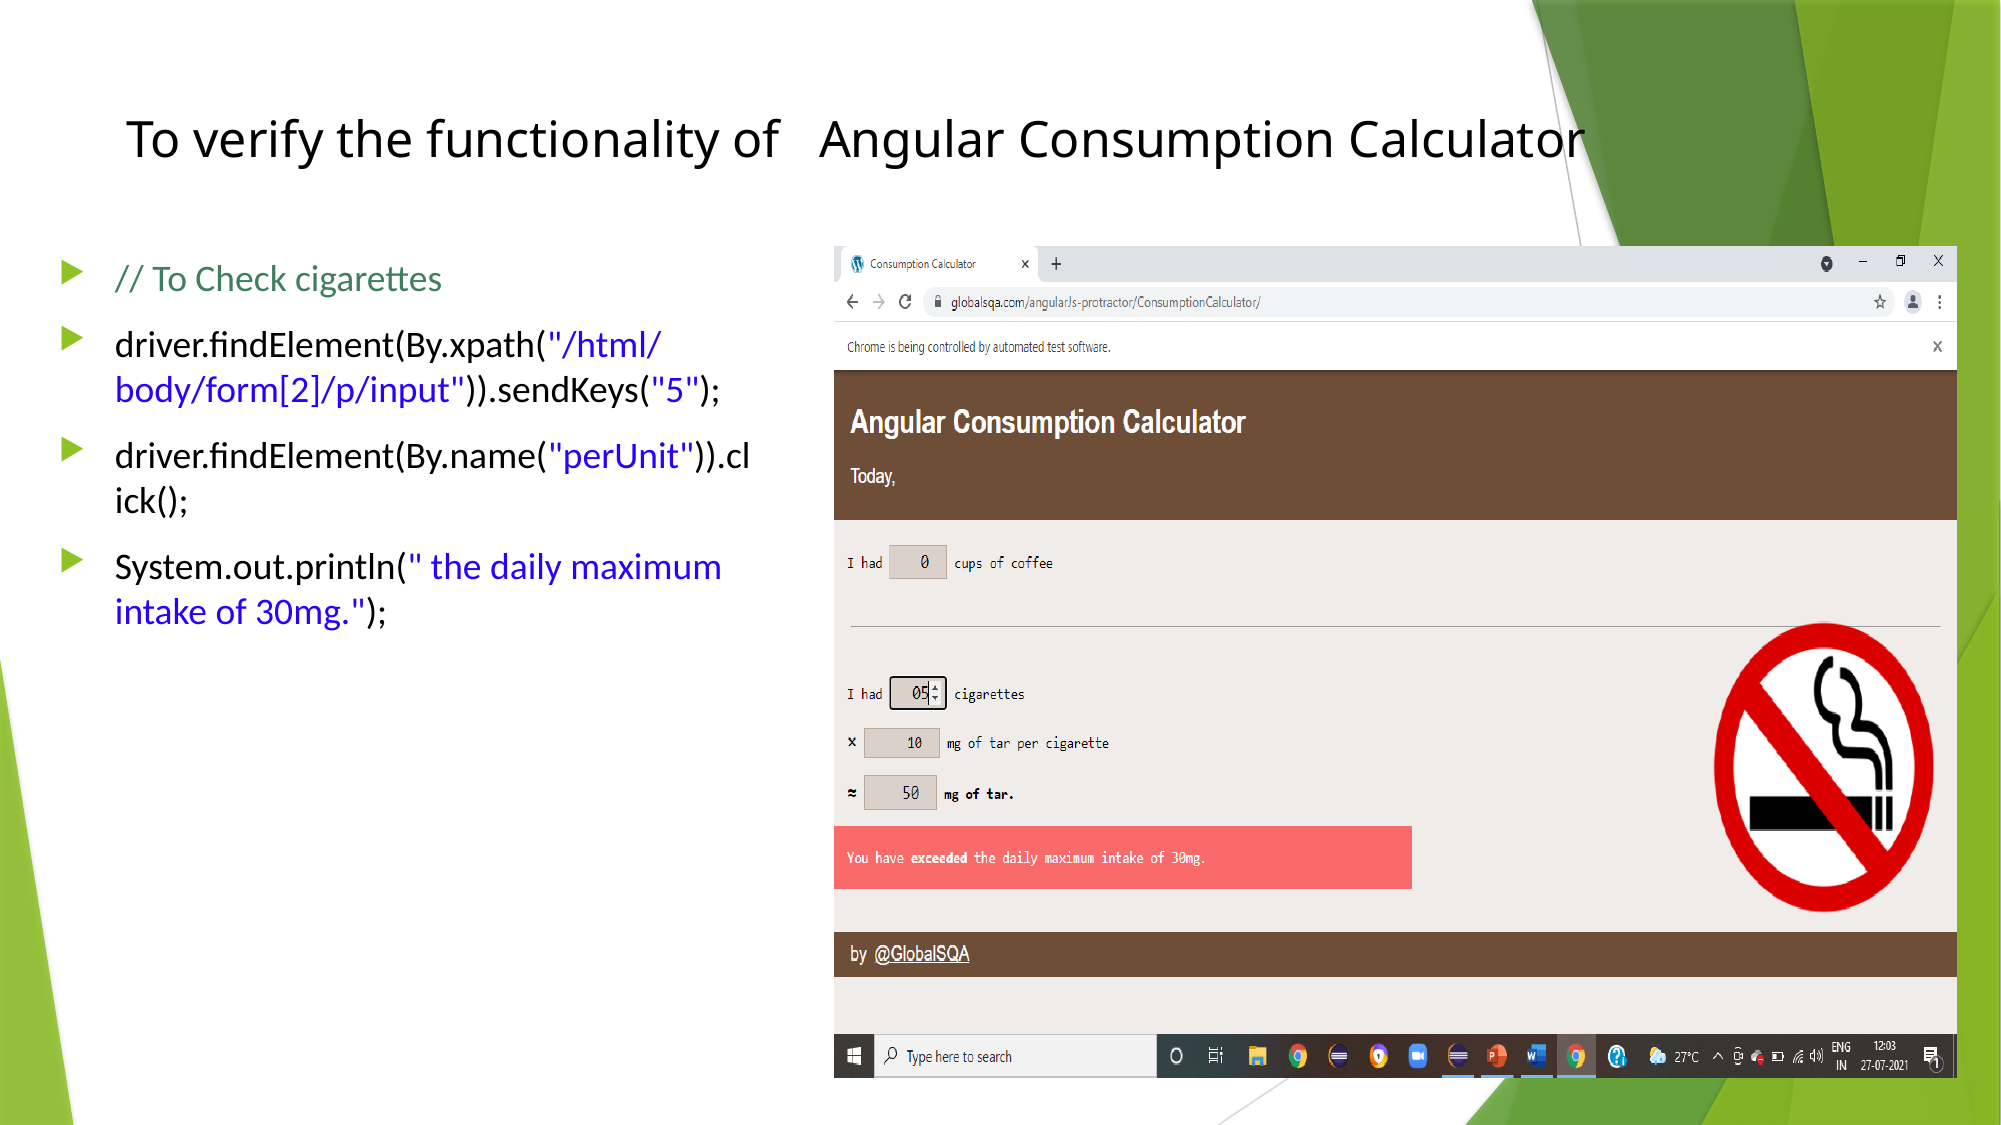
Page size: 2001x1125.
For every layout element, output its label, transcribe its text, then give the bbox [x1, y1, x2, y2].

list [834, 246, 1957, 1079]
list // To Check cigarettes driver.findElement(By.xpath("/html/body/form[2]/p/input")).sendKeys("5"); driver.findElement(By.name("perUnit")).click(); System.out.println(" the daily maximum intake of 30mg."); [43, 246, 767, 991]
title To verify the functionality of Angular Consumption Calculator [111, 99, 1907, 194]
